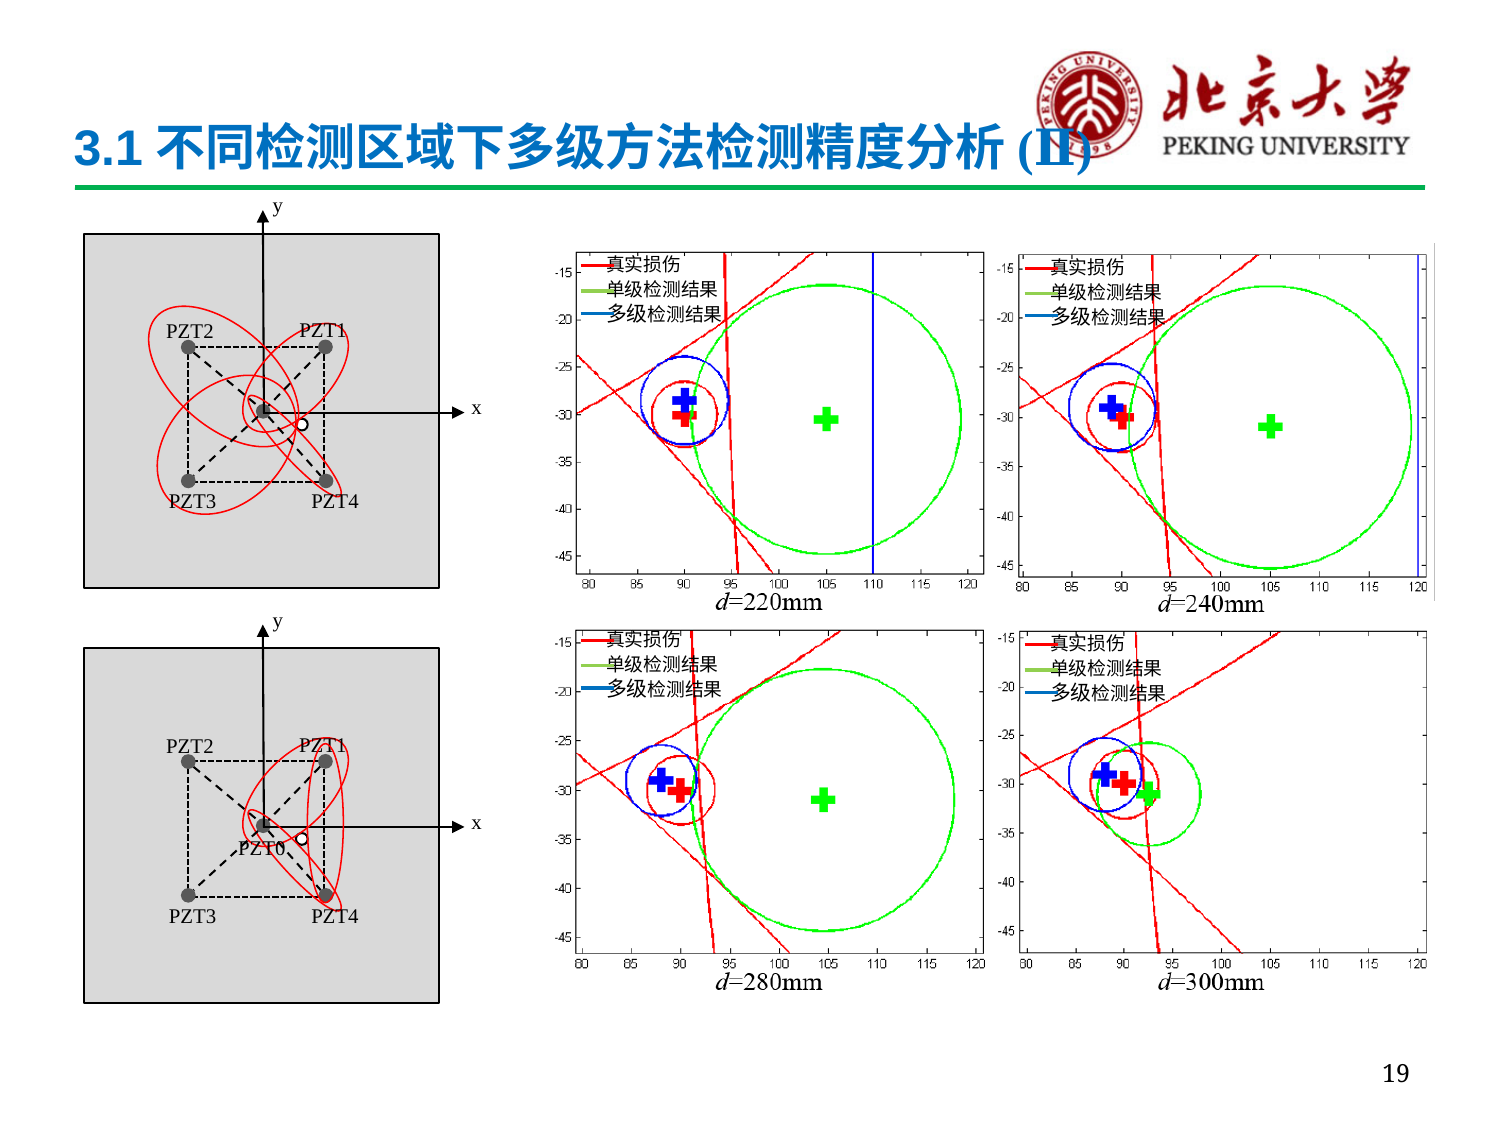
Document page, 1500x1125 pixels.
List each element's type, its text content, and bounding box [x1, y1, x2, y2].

slide_number 19 [1074, 1023, 1426, 1100]
picture [548, 243, 1436, 1002]
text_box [1010, 602, 1287, 707]
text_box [567, 223, 843, 328]
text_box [84, 184, 497, 589]
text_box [84, 598, 497, 1003]
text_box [1010, 226, 1287, 331]
title 3.1不同检测区域下多级方法检测精度分析(Ⅱ) [58, 90, 1176, 182]
picture [1022, 39, 1425, 167]
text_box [567, 598, 843, 703]
